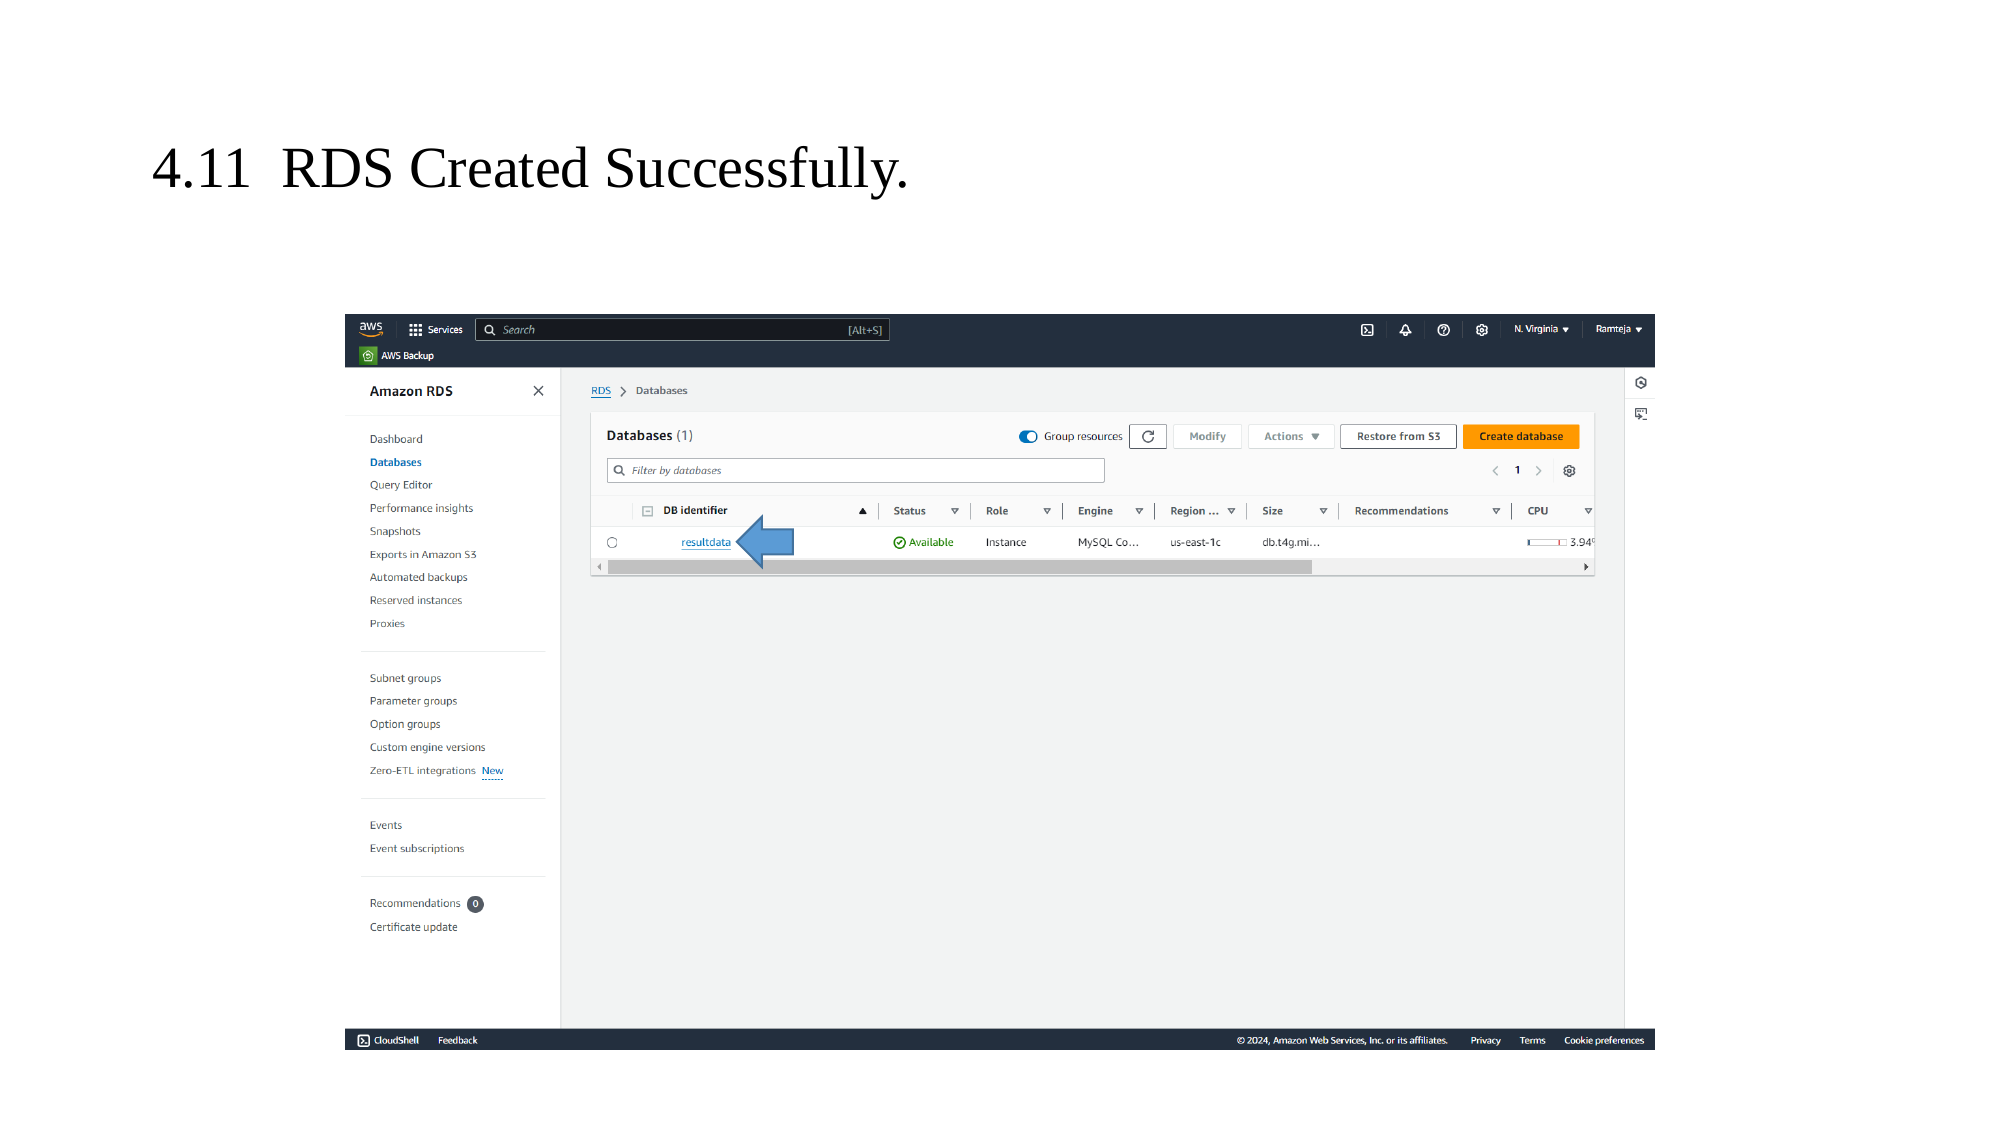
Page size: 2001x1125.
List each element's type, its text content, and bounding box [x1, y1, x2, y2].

picture [345, 314, 1655, 1050]
title 4.11 RDS Created Successfully. [137, 59, 1863, 278]
